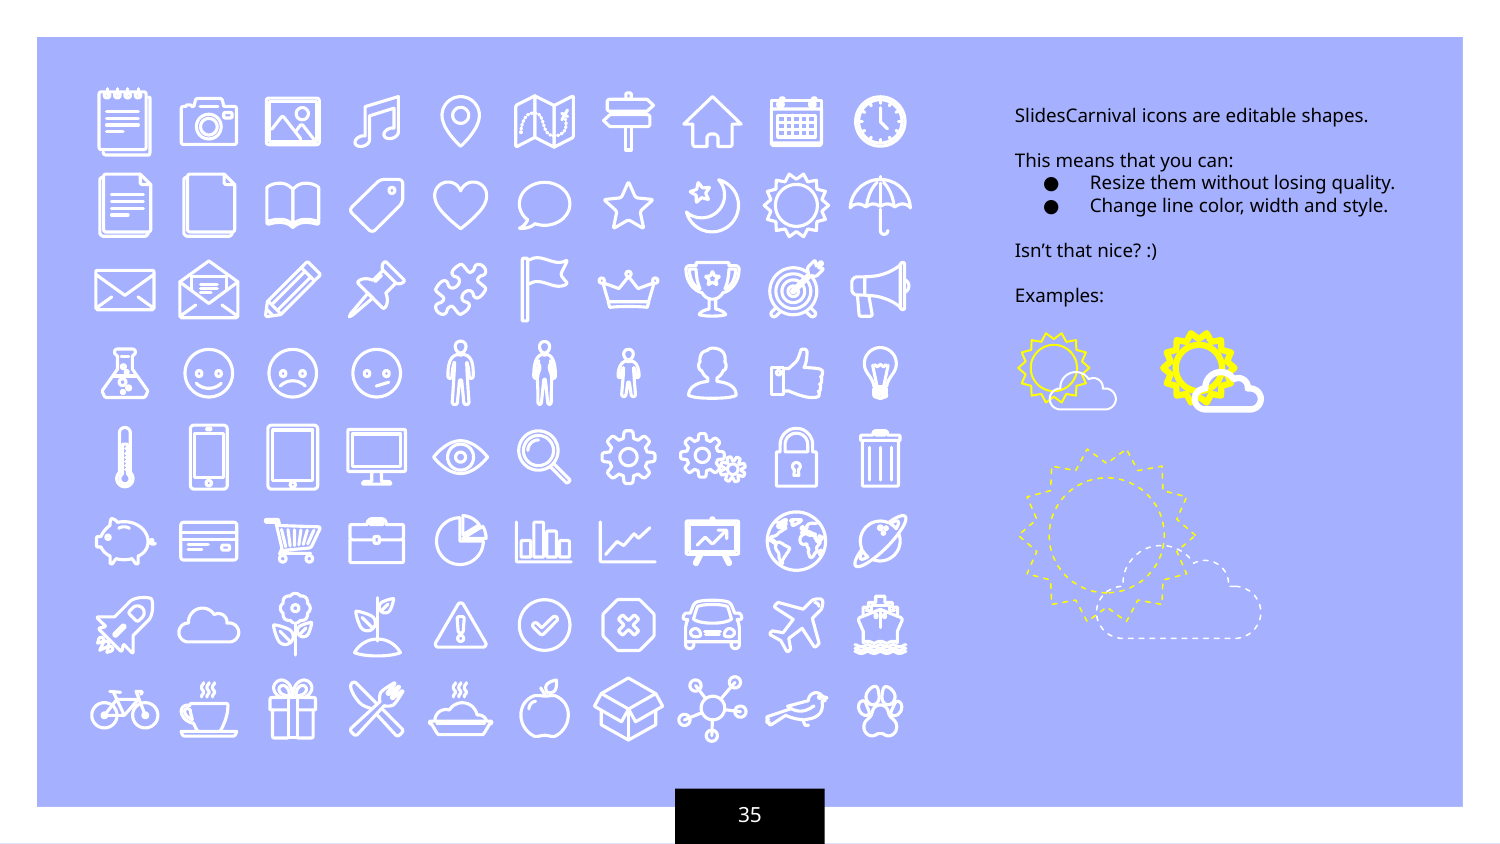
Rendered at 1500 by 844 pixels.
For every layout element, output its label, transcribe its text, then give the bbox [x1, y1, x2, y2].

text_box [97, 597, 153, 653]
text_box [268, 349, 317, 398]
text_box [348, 261, 405, 317]
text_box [683, 600, 742, 649]
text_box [273, 593, 312, 656]
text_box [429, 682, 493, 735]
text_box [685, 262, 740, 317]
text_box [91, 691, 159, 729]
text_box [769, 598, 823, 652]
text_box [96, 518, 156, 565]
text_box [349, 518, 404, 563]
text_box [864, 347, 897, 399]
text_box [849, 176, 911, 235]
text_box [854, 595, 907, 654]
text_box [518, 430, 571, 484]
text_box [766, 511, 826, 571]
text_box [770, 348, 823, 398]
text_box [265, 261, 321, 317]
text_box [763, 173, 829, 238]
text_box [678, 676, 747, 742]
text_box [516, 521, 572, 563]
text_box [347, 429, 406, 485]
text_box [685, 517, 739, 565]
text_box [1017, 332, 1090, 403]
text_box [860, 430, 901, 487]
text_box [99, 173, 152, 237]
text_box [766, 692, 828, 726]
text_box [98, 88, 151, 156]
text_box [598, 271, 659, 308]
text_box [179, 260, 239, 318]
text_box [184, 349, 233, 398]
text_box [533, 341, 556, 405]
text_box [851, 262, 910, 317]
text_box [180, 682, 237, 737]
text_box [183, 173, 236, 237]
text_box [447, 340, 474, 405]
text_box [686, 179, 739, 233]
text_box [269, 679, 316, 739]
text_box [520, 679, 569, 737]
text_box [1018, 448, 1196, 622]
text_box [266, 182, 319, 228]
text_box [603, 92, 654, 151]
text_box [600, 521, 656, 563]
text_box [594, 677, 664, 741]
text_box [433, 440, 488, 474]
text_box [352, 349, 401, 398]
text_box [180, 522, 238, 561]
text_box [617, 349, 640, 397]
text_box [515, 95, 574, 148]
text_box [855, 96, 906, 147]
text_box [854, 515, 907, 567]
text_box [1163, 332, 1235, 403]
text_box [102, 348, 148, 398]
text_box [522, 257, 568, 322]
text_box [265, 519, 321, 563]
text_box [771, 97, 822, 146]
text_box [266, 97, 320, 145]
text_box SlidesCarnival icons are editable shapes. This means that you can: Resize them without losing quality. Change line color, width and style. Isn’t that nice? :) Examples: [999, 88, 1426, 339]
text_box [180, 98, 237, 145]
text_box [95, 270, 155, 310]
slide_number 35 [675, 788, 825, 844]
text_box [436, 515, 487, 565]
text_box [350, 681, 404, 737]
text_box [680, 433, 746, 482]
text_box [354, 597, 401, 657]
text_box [858, 686, 902, 737]
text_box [769, 260, 824, 318]
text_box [116, 427, 134, 487]
